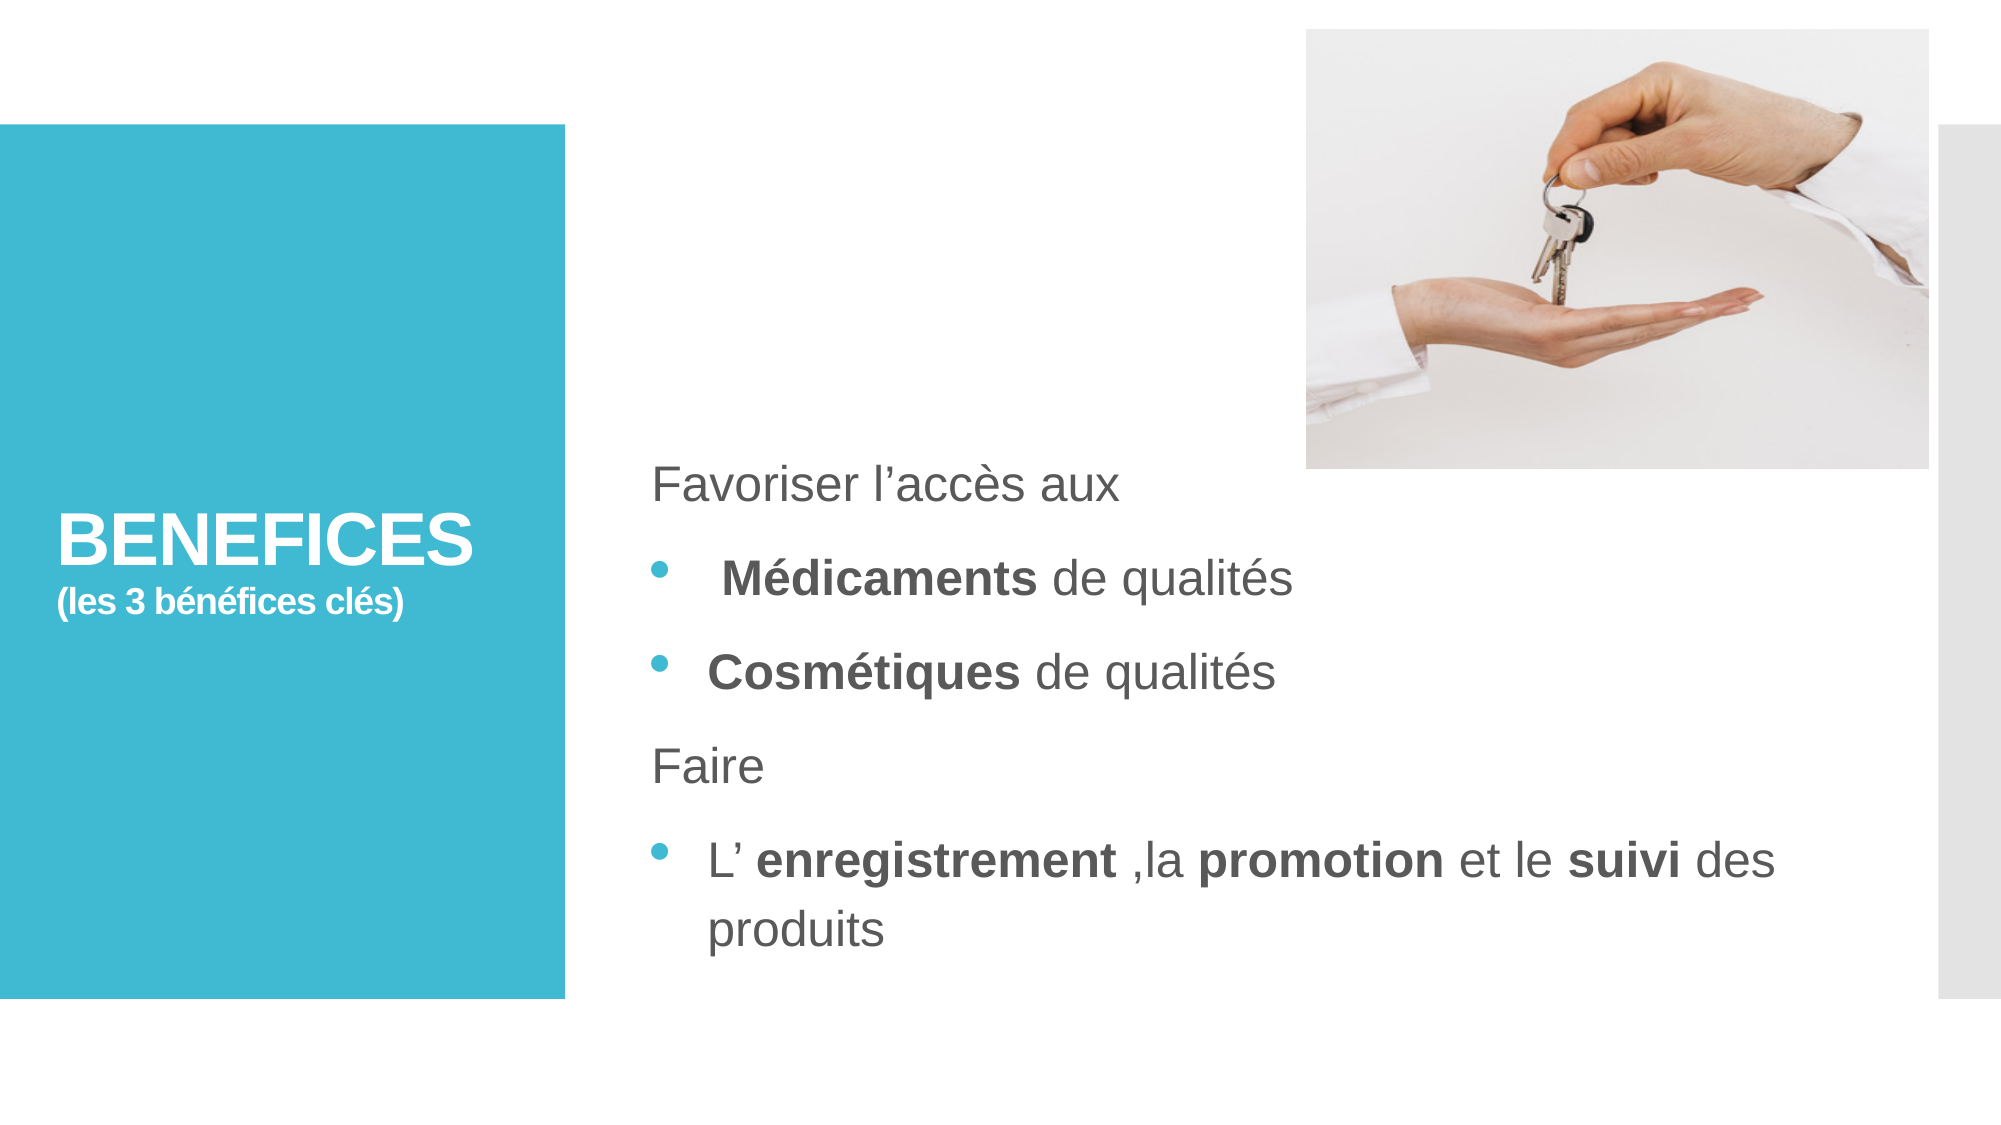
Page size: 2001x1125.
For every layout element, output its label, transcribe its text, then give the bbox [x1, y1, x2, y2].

picture [1305, 29, 1929, 469]
title BENEFICES (les 3 bénéfices clés) [41, 184, 525, 940]
list Favoriser l’accès aux Médicaments de qualités Cosmétiques de qualités Faire L’ enregistrement ,la promotion et le suivi des produits [636, 299, 1837, 1025]
